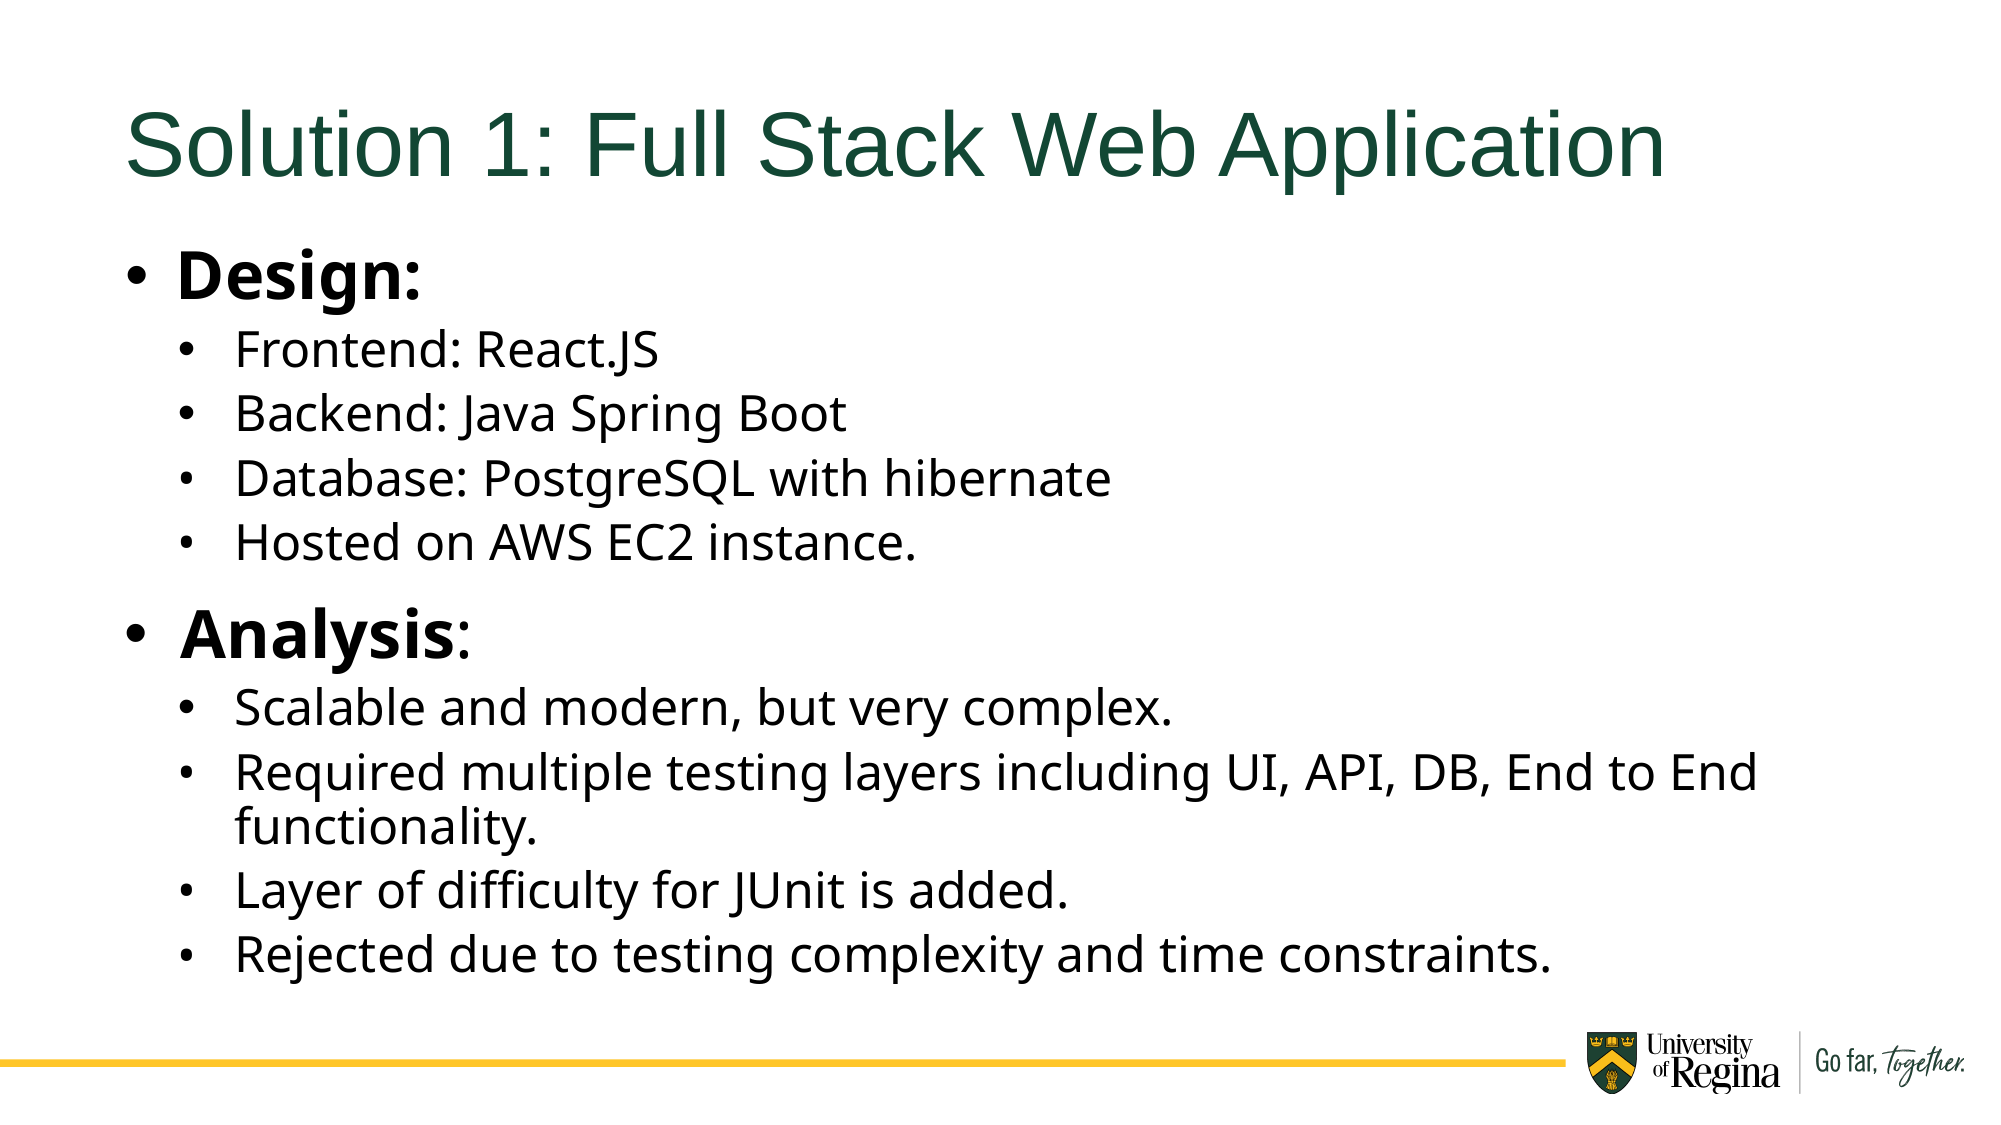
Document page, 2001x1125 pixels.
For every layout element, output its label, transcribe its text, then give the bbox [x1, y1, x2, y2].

text_box Design: Frontend: React.JS Backend: Java Spring Boot Database: PostgreSQL with hibernate Hosted on AWS EC2 instance. Analysis: Scalable and modern, but very complex. Required multiple testing layers including UI, API, DB, End to End functionality. Layer of difficulty for JUnit is added. Rejected due to testing complexity and time constraints. [109, 234, 1871, 991]
list Solution 1: Full Stack Web Application [109, 89, 1891, 213]
picture [1587, 1031, 1964, 1094]
